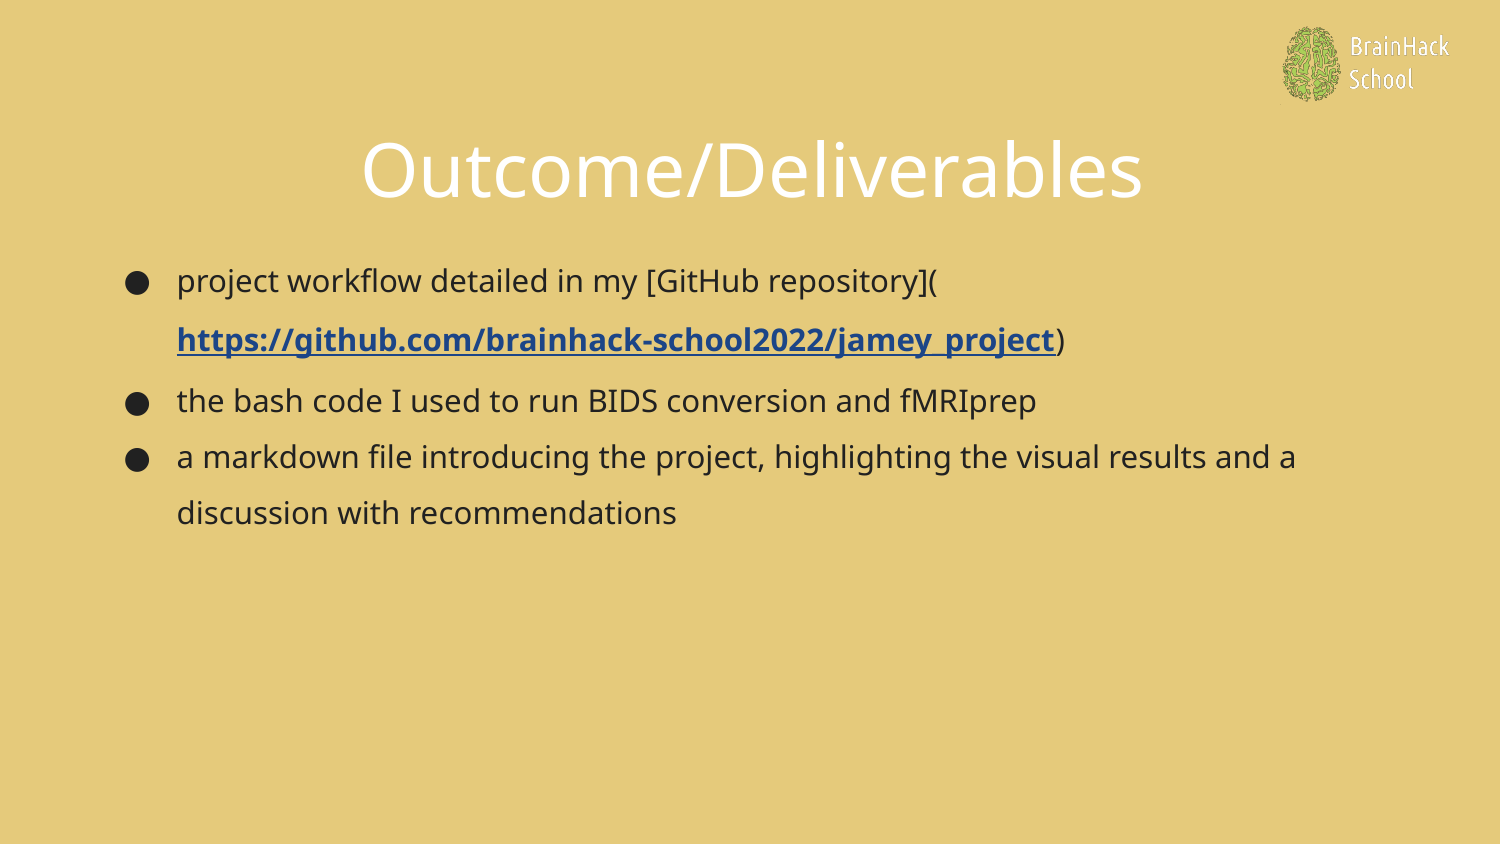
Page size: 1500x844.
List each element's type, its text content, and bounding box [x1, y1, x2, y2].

picture [1280, 21, 1488, 106]
title Outcome/Deliverables [76, 122, 1430, 228]
subtitle project workflow detailed in my [GitHub repository](https://github.com/brainhack-school2022/jamey_project) the bash code I used to run BIDS conversion and fMRIprep a markdown file introducing the project, highlighting the visual results and a discussion with recommendations [86, 227, 1395, 773]
